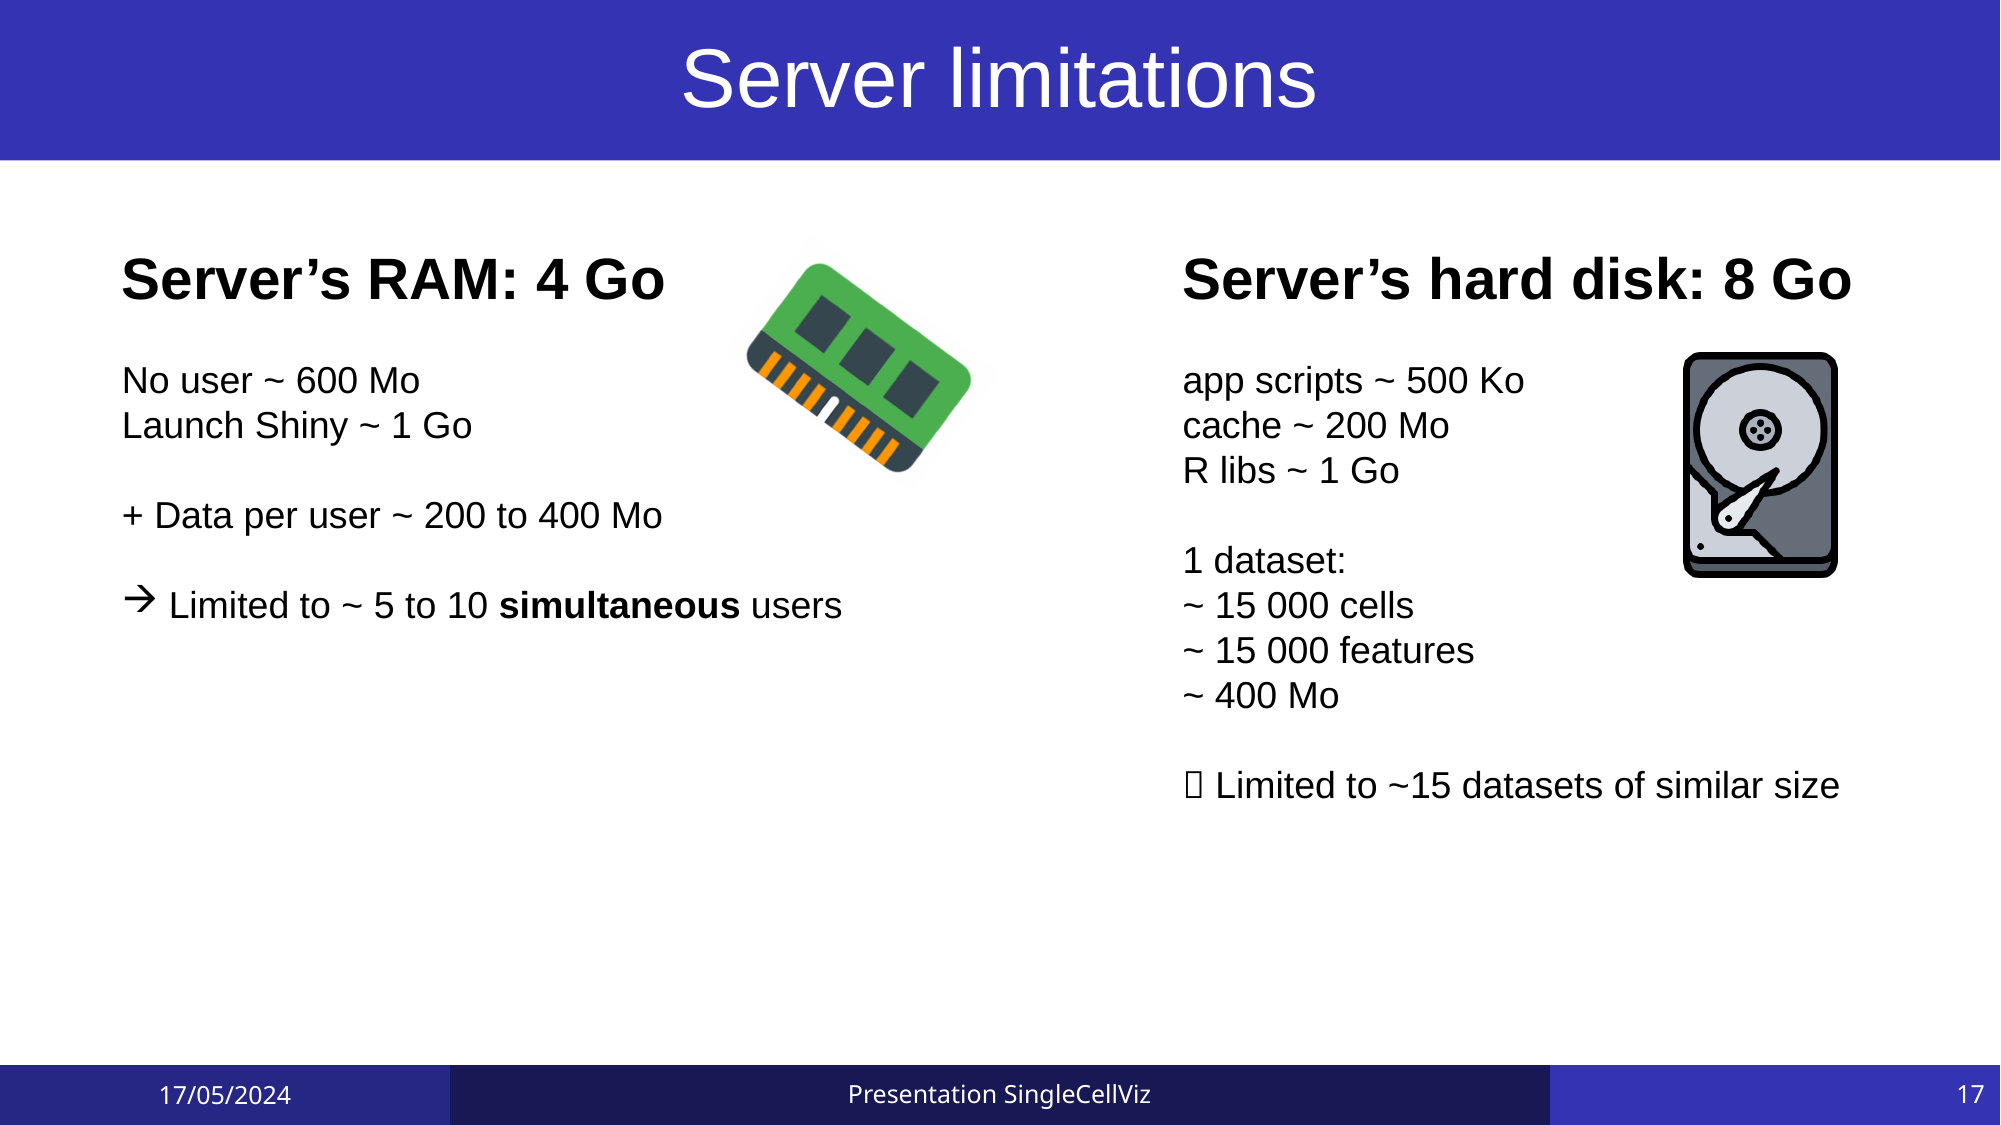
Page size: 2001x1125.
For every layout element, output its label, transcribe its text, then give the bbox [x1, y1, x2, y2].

text_box Server’s hard disk: 8 Go app scripts ~ 500 Ko cache ~ 200 Mo R libs ~ 1 Go 1 dataset: ~ 15 000 cells ~ 15 000 features ~ 400 Mo  Limited to ~15 datasets of similar size [1167, 234, 1933, 859]
slide_number 17 [1550, 1065, 2000, 1125]
picture [1647, 352, 1873, 578]
picture [723, 234, 1000, 493]
title Server limitations [0, 0, 2000, 161]
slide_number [0, 1065, 450, 1125]
text_box Server’s RAM: 4 Go No user ~ 600 Mo Launch Shiny ~ 1 Go + Data per user ~ 200 to 400 Mo Limited to ~ 5 to 10 simultaneous users [107, 234, 932, 679]
footer Presentation SingleCellViz [450, 1065, 1550, 1125]
